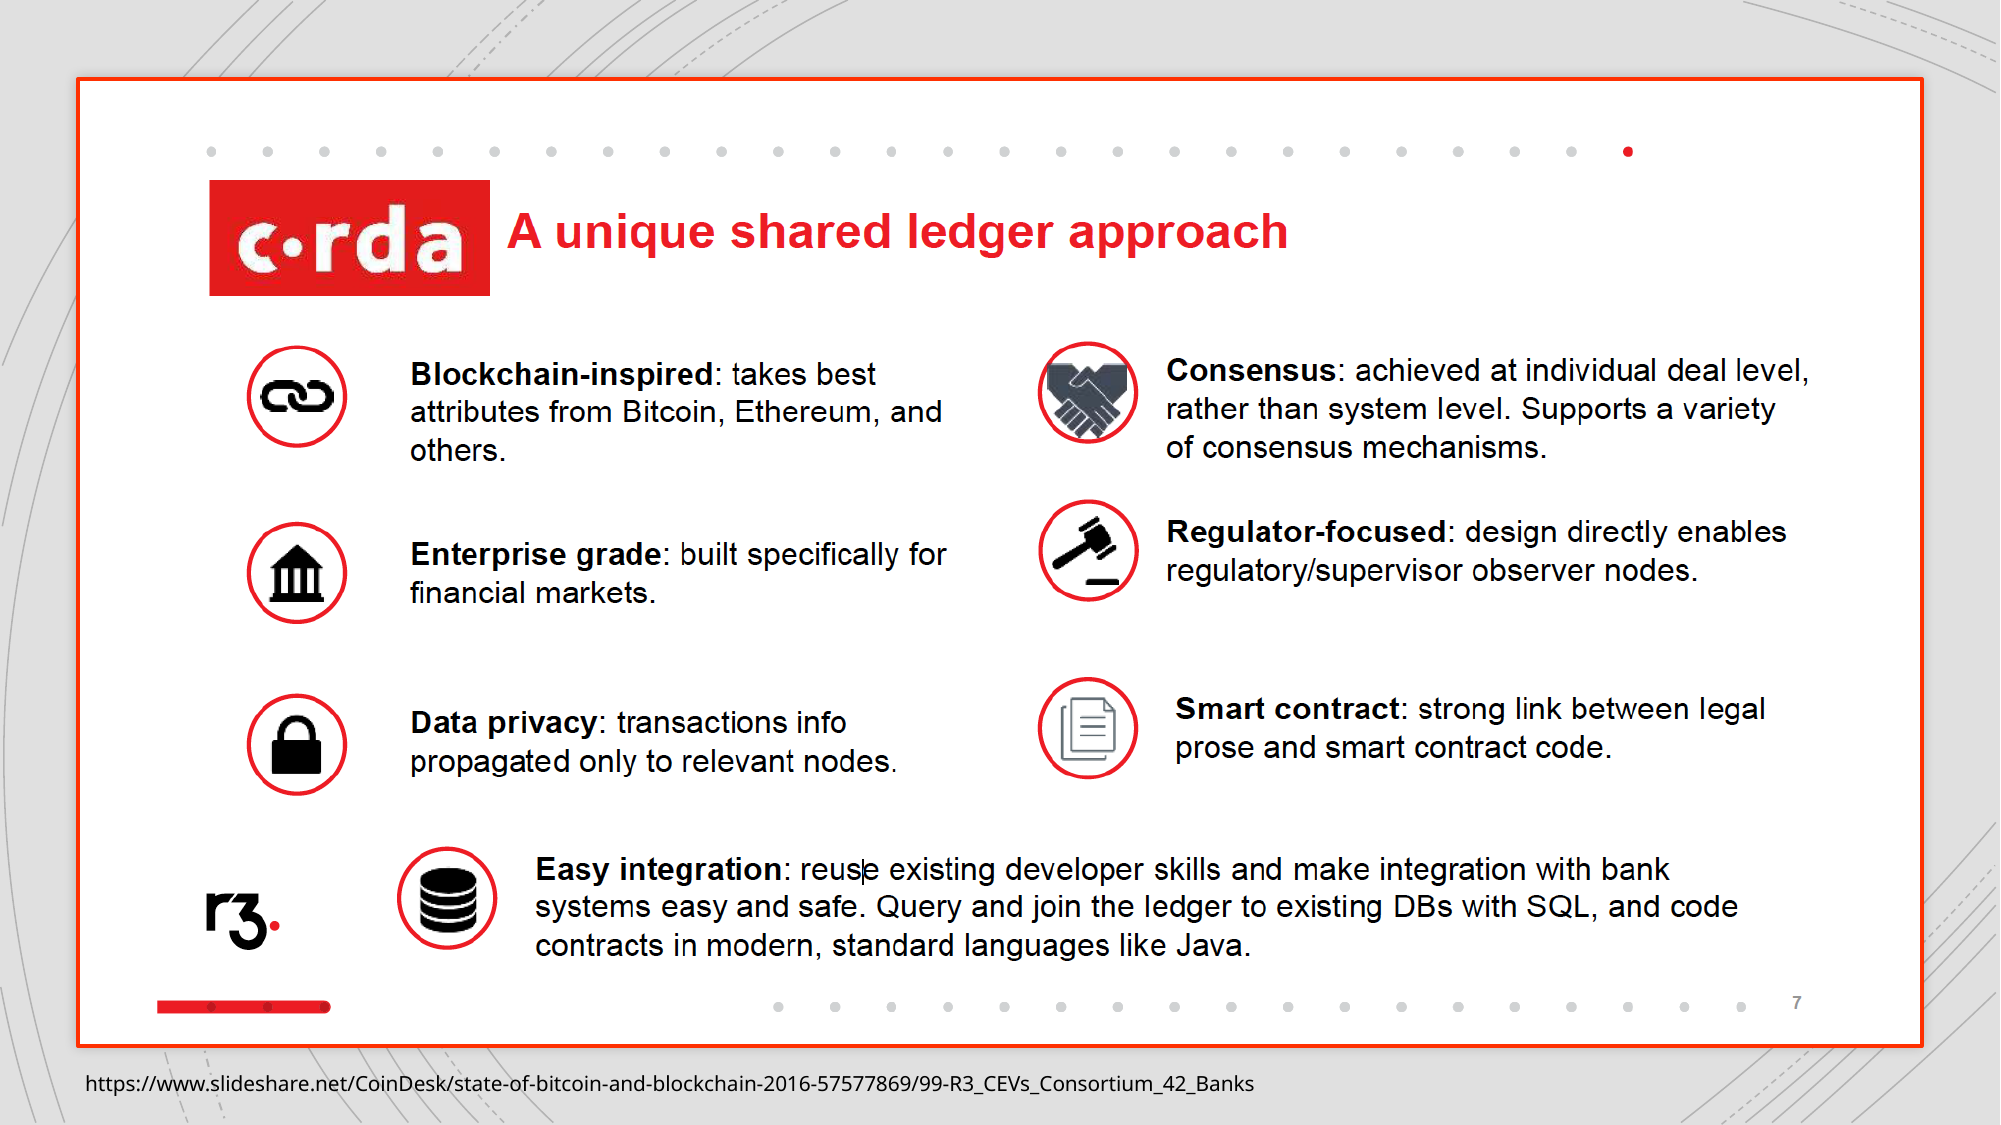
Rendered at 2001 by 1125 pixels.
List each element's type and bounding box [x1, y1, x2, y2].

picture [157, 105, 1843, 1020]
text_box [0, 0, 1996, 1125]
